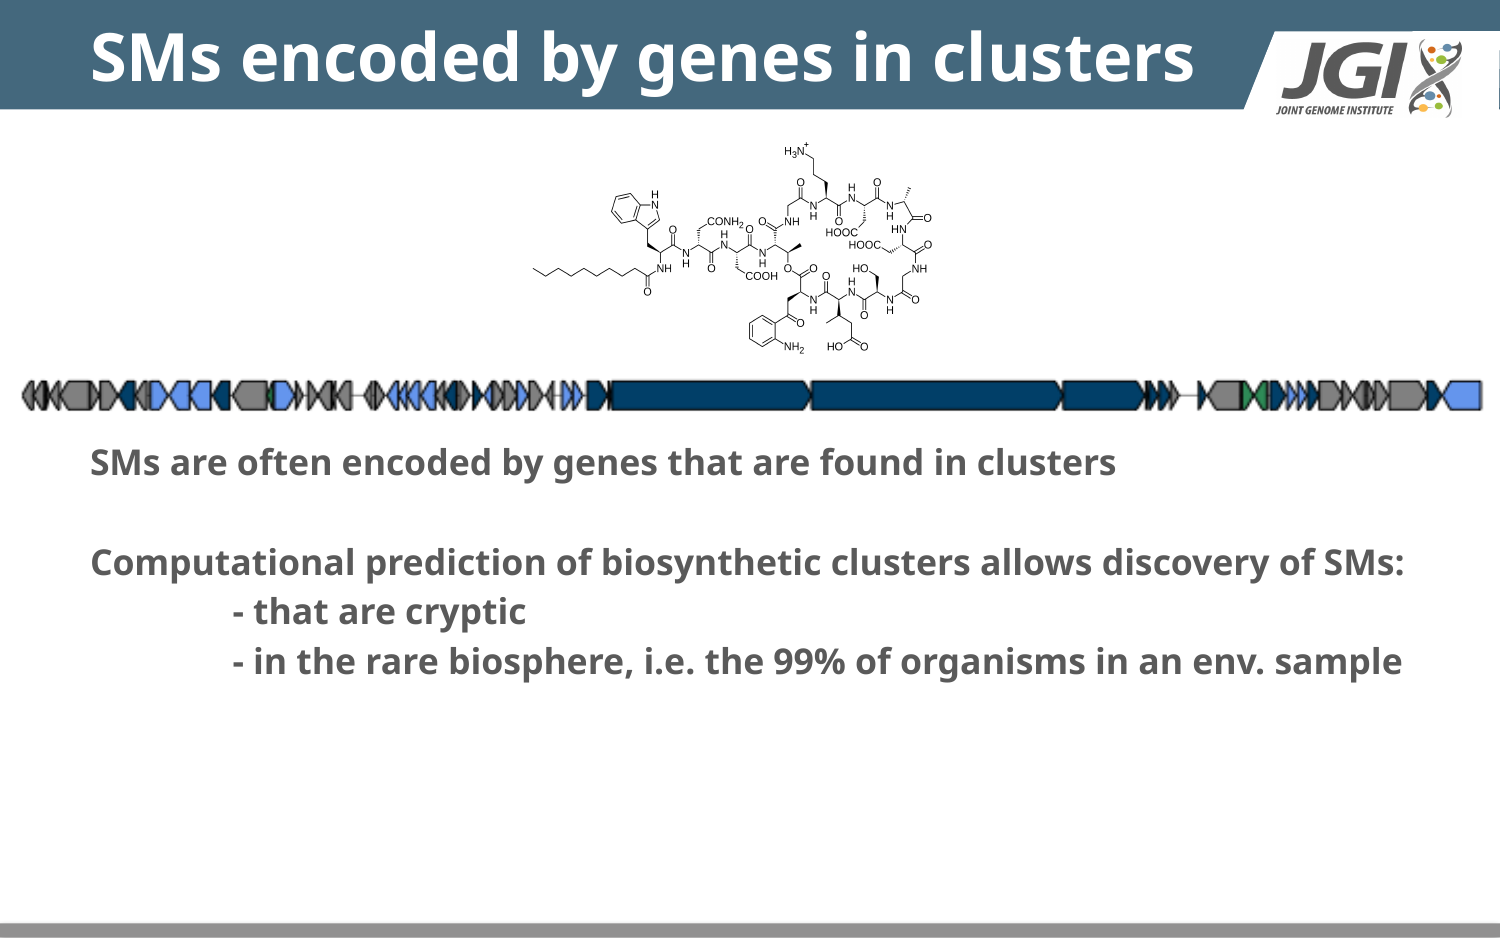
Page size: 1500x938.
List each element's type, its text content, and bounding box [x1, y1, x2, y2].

title SMs encoded by genes in clusters [75, 0, 1238, 110]
picture [1276, 39, 1462, 118]
list SMs are often encoded by genes that are found in clusters Computational prediction of biosynthetic clusters allows discovery of SMs: - that are cryptic - in the rare biosphere, i.e. the 99% of organisms in an env. sample [75, 435, 1425, 763]
picture [8, 135, 1500, 427]
